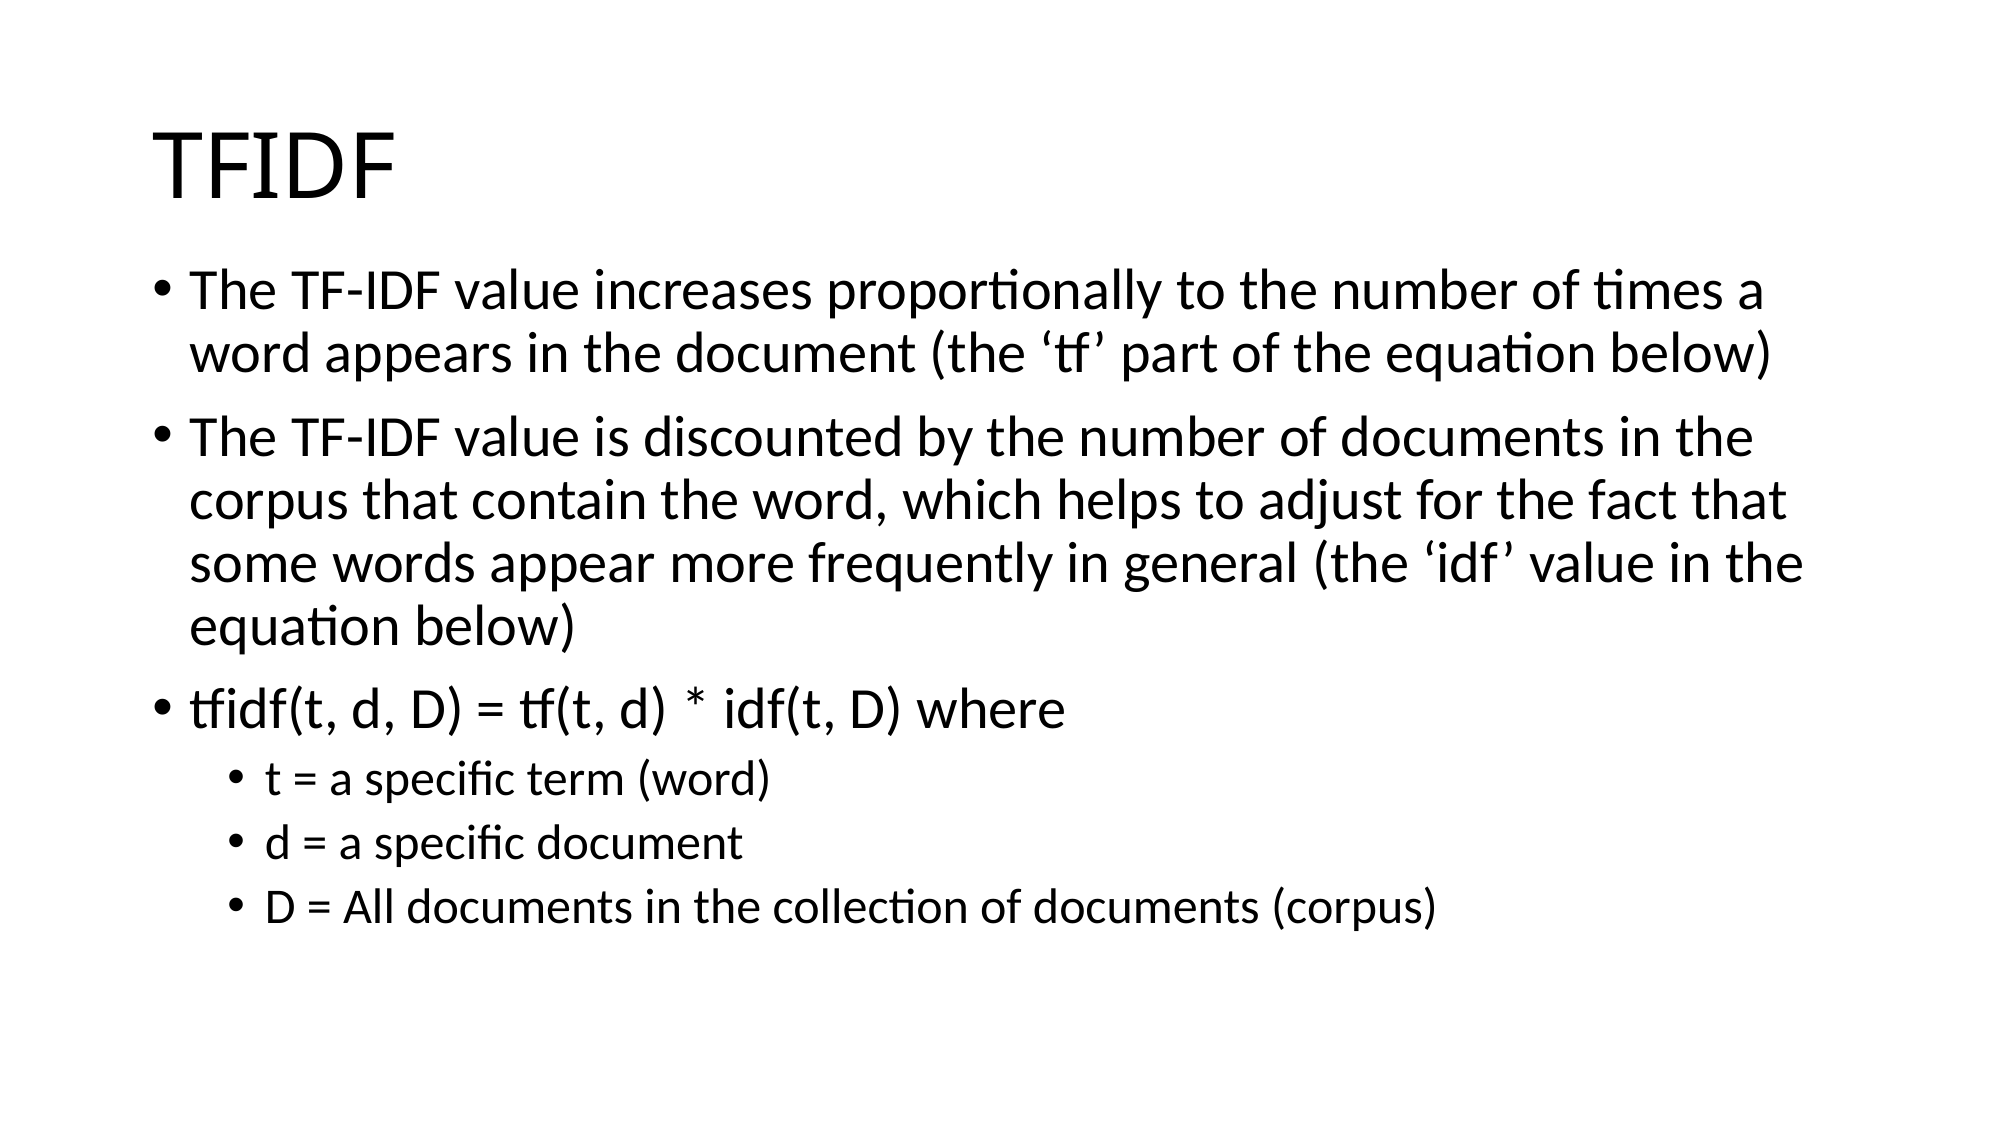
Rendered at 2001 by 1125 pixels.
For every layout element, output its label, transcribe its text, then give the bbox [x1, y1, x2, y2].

title TFIDF [137, 59, 1863, 251]
list The TF-IDF value increases proportionally to the number of times a word appears in the document (the ‘tf’ part of the equation below) The TF-IDF value is discounted by the number of documents in the corpus that contain the word, which helps to adjust for the fact that some words appear more frequently in general (the ‘idf’ value in the equation below) tfidf(t, d, D) = tf(t, d) * idf(t, D) where t = a specific term (word) d = a specific document D = All documents in the collection of documents (corpus) [137, 251, 1863, 1014]
